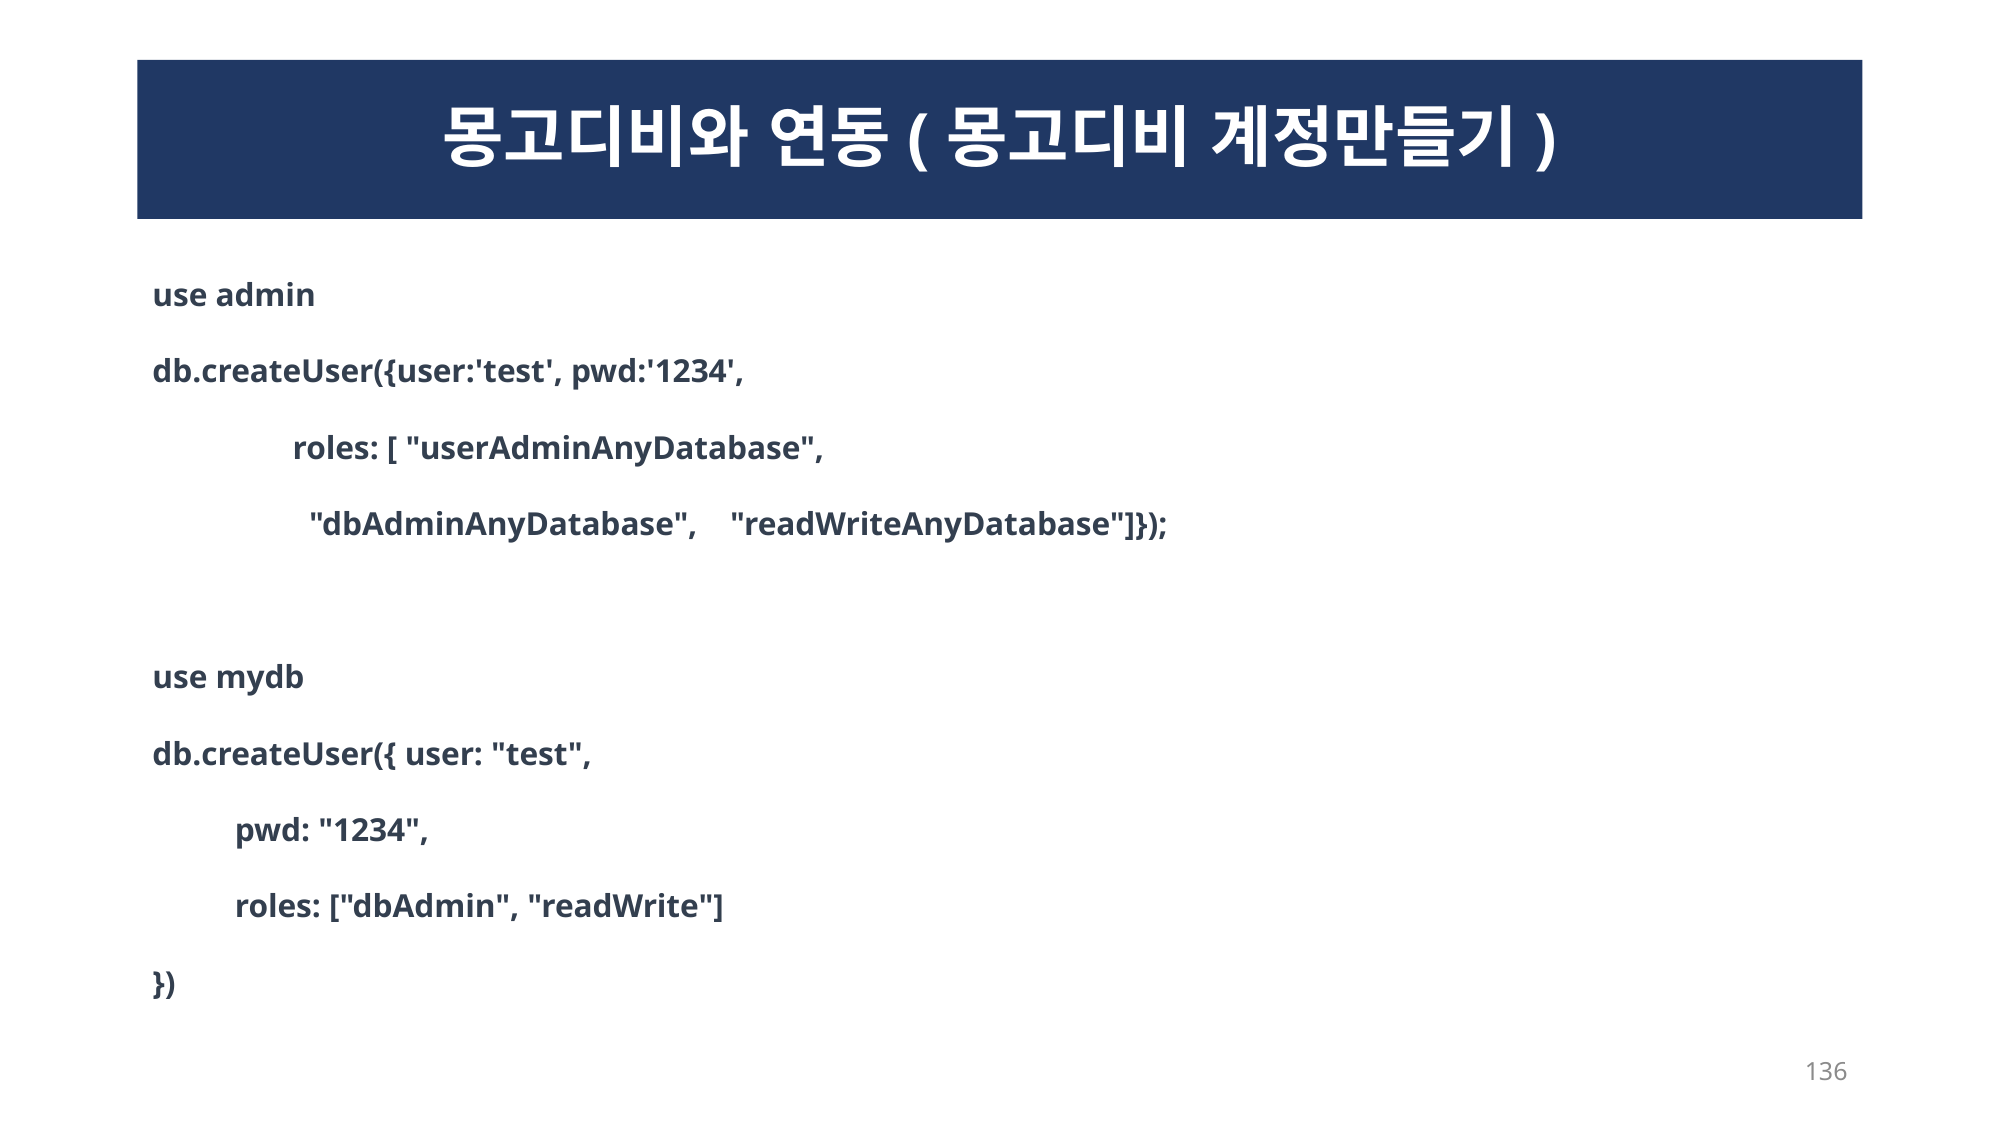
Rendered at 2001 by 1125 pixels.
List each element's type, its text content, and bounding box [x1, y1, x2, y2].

list use admin db.createUser({user:'test', pwd:'1234', roles: [ "userAdminAnyDatabase", "dbAdminAnyDatabase", "readWriteAnyDatabase"]}); use mydb db.createUser({ user: "test", pwd: "1234", roles: ["dbAdmin", "readWrite"] }) [137, 248, 1863, 1014]
title 몽고디비와 연동(몽고디비 계정만들기) [137, 59, 1863, 219]
slide_number 136 [1412, 1042, 1863, 1103]
